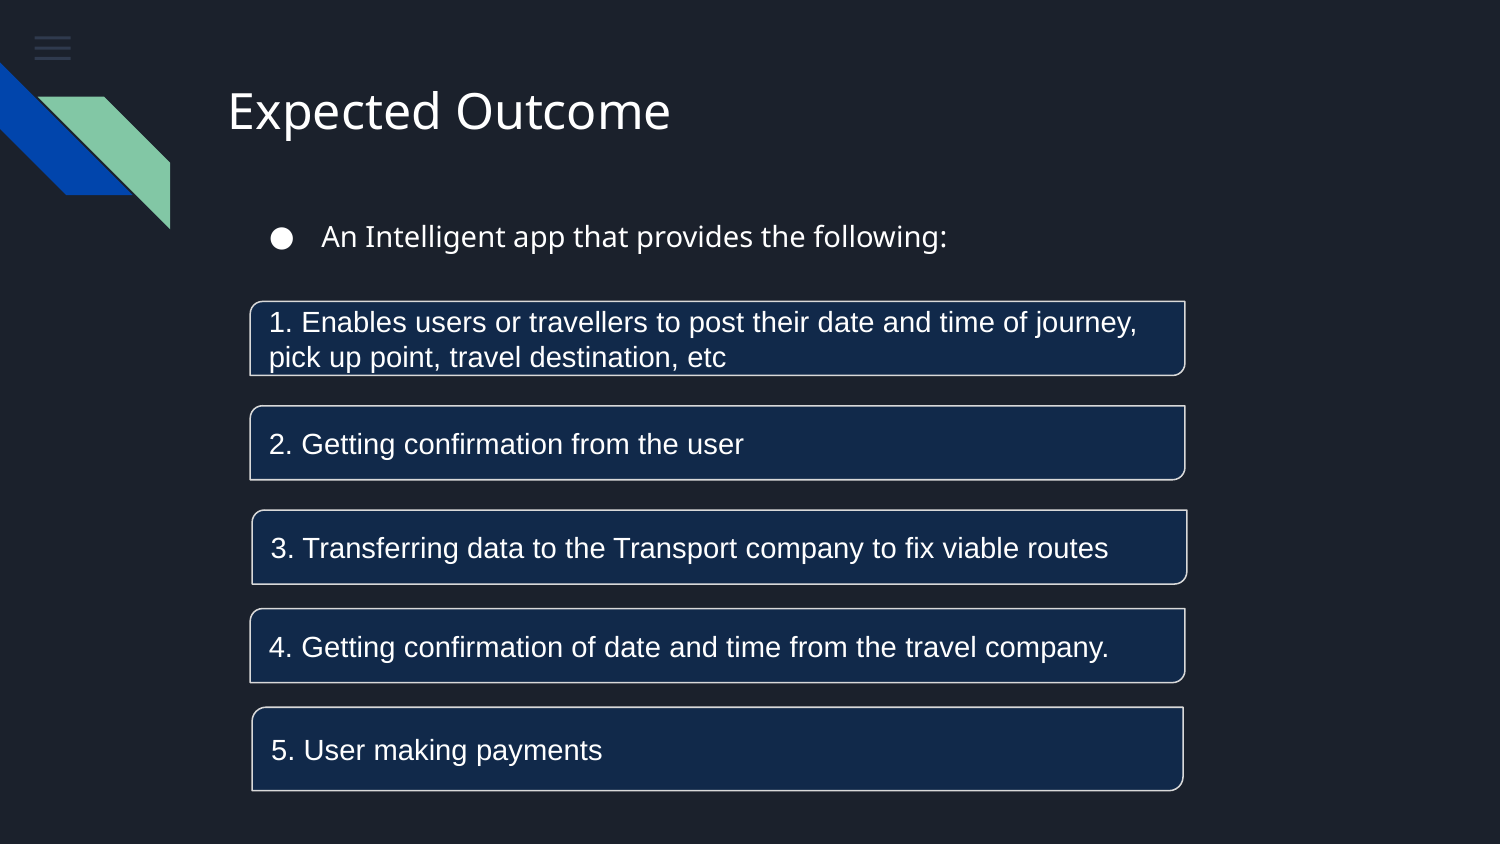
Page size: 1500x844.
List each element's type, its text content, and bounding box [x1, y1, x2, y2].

title Expected Outcome [212, 64, 846, 179]
text_box 3. Transferring data to the Transport company to fix viable routes [252, 510, 1187, 585]
text_box 1. Enables users or travellers to post their date and time of journey, pick up point, travel destination, etc [250, 301, 1185, 376]
text_box 4. Getting confirmation of date and time from the travel company. [250, 608, 1185, 683]
text_box An Intelligent app that provides the following: [231, 202, 1032, 277]
text_box 5. User making payments [252, 707, 1184, 791]
text_box 2. Getting confirmation from the user [250, 405, 1185, 480]
